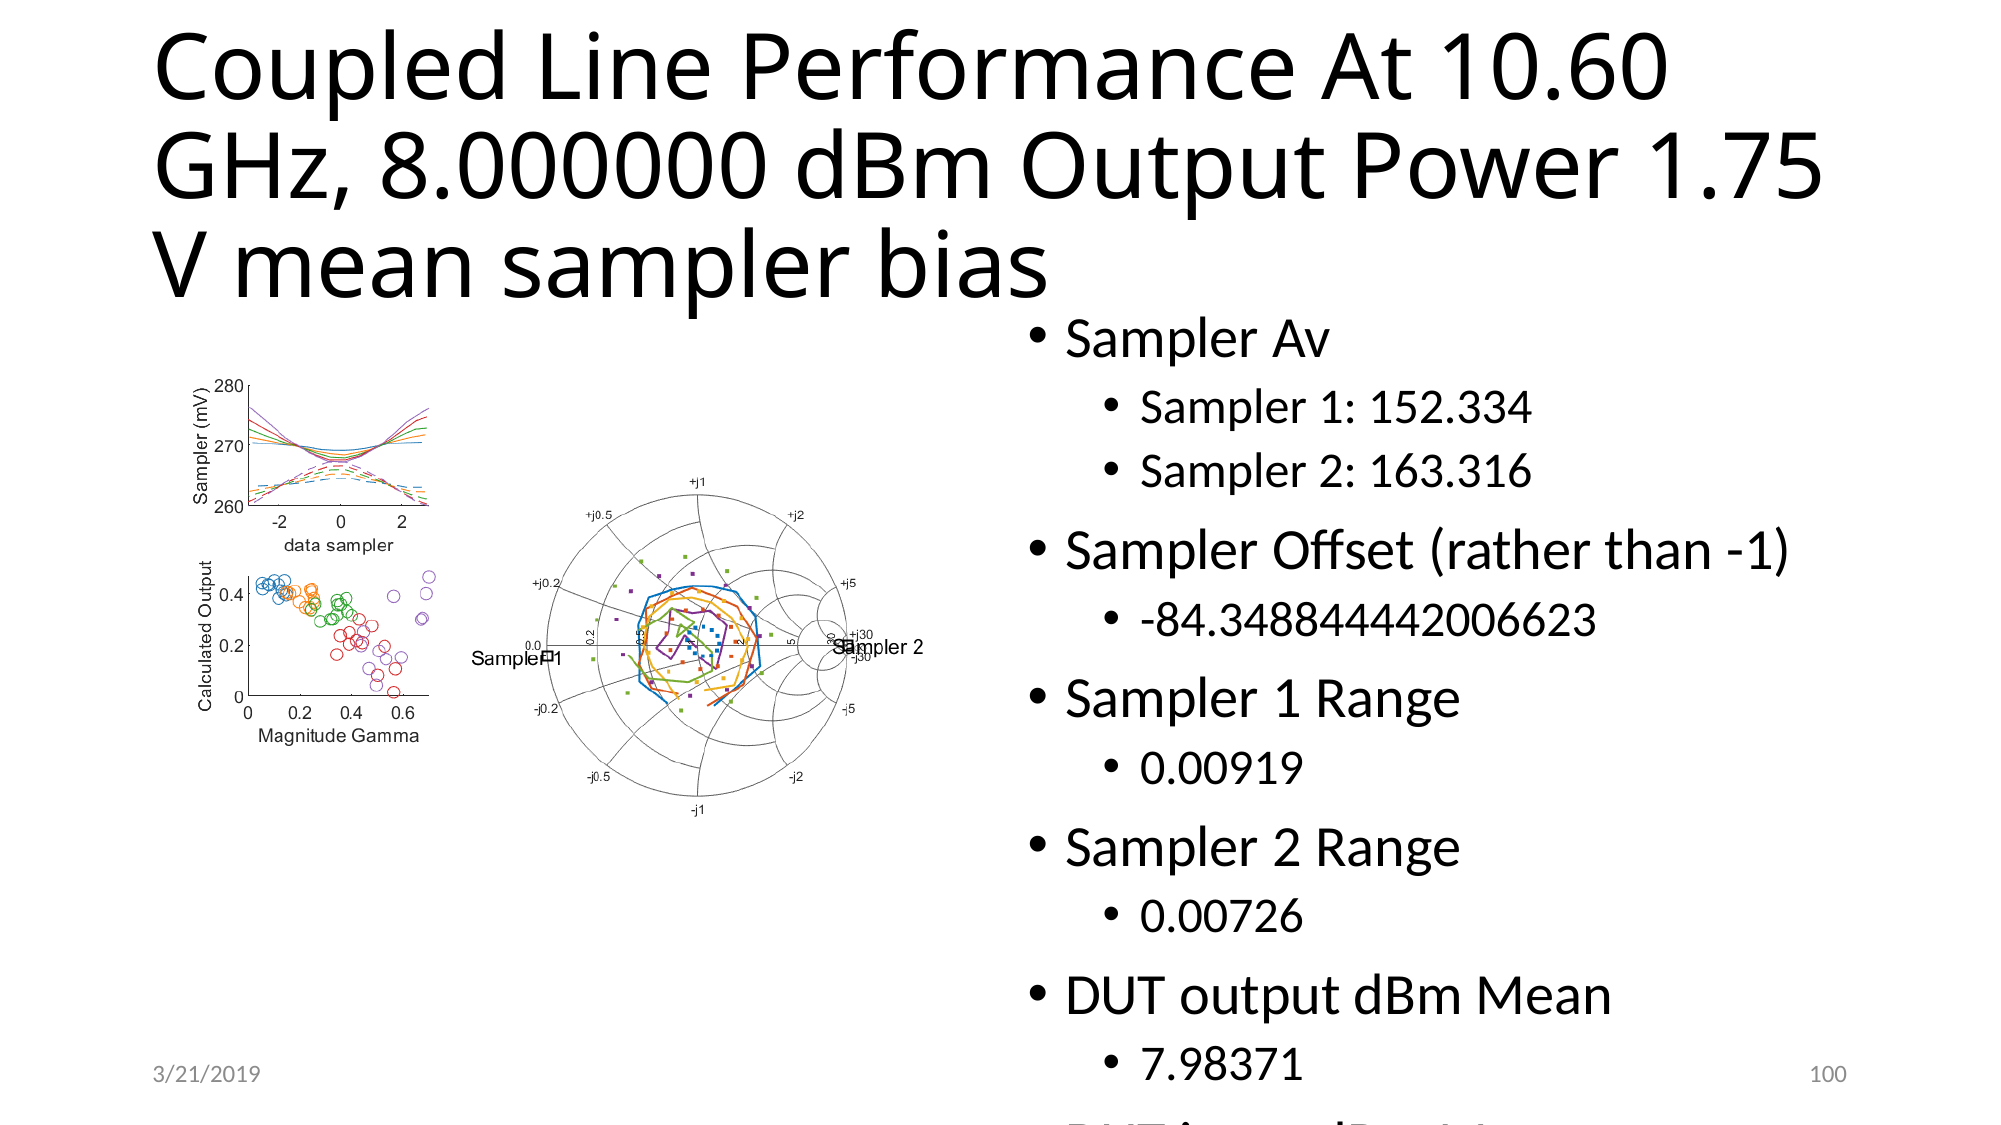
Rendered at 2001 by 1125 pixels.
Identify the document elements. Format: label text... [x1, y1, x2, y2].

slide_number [137, 1042, 588, 1103]
list Sampler Av Sampler 1: 152.334 Sampler 2: 163.316 Sampler Offset (rather than -1) -84.348844442006623 Sampler 1 Range 0.00919 Sampler 2 Range 0.00726 DUT output dBm Mean 7.98371 DUT input dBm Mean 8.53749 RMS Error 0.44516 [1012, 299, 1863, 1014]
title Coupled Line Performance At 10.60 GHz, 8.000000 dBm Output Power 1.75 V mean sampler bias [137, 59, 1863, 278]
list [137, 337, 988, 975]
footer [662, 1042, 1338, 1103]
slide_number ‹#› [1412, 1042, 1863, 1103]
